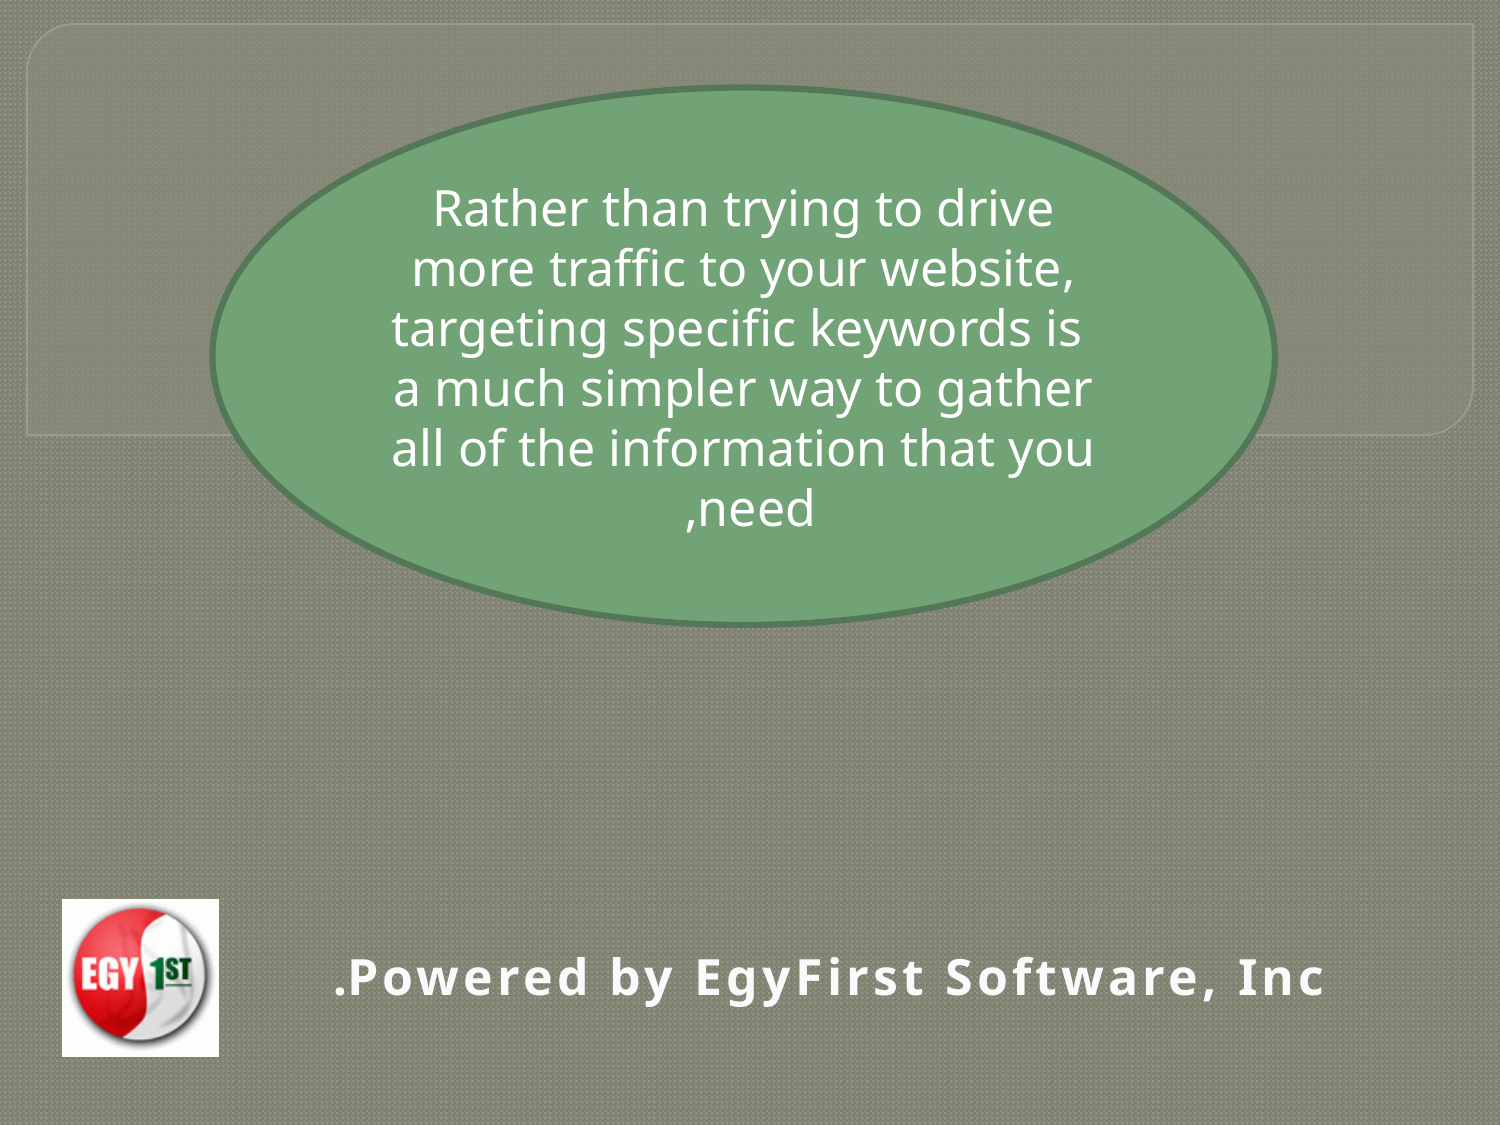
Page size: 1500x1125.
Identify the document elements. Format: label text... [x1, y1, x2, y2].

text_box Rather than trying to drive more traffic to your website, targeting specific keywords is a much simpler way to gather all of the information that you need, [209, 84, 1279, 629]
text_box Powered by EgyFirst Software, Inc. [237, 937, 1425, 1013]
picture [62, 899, 219, 1057]
